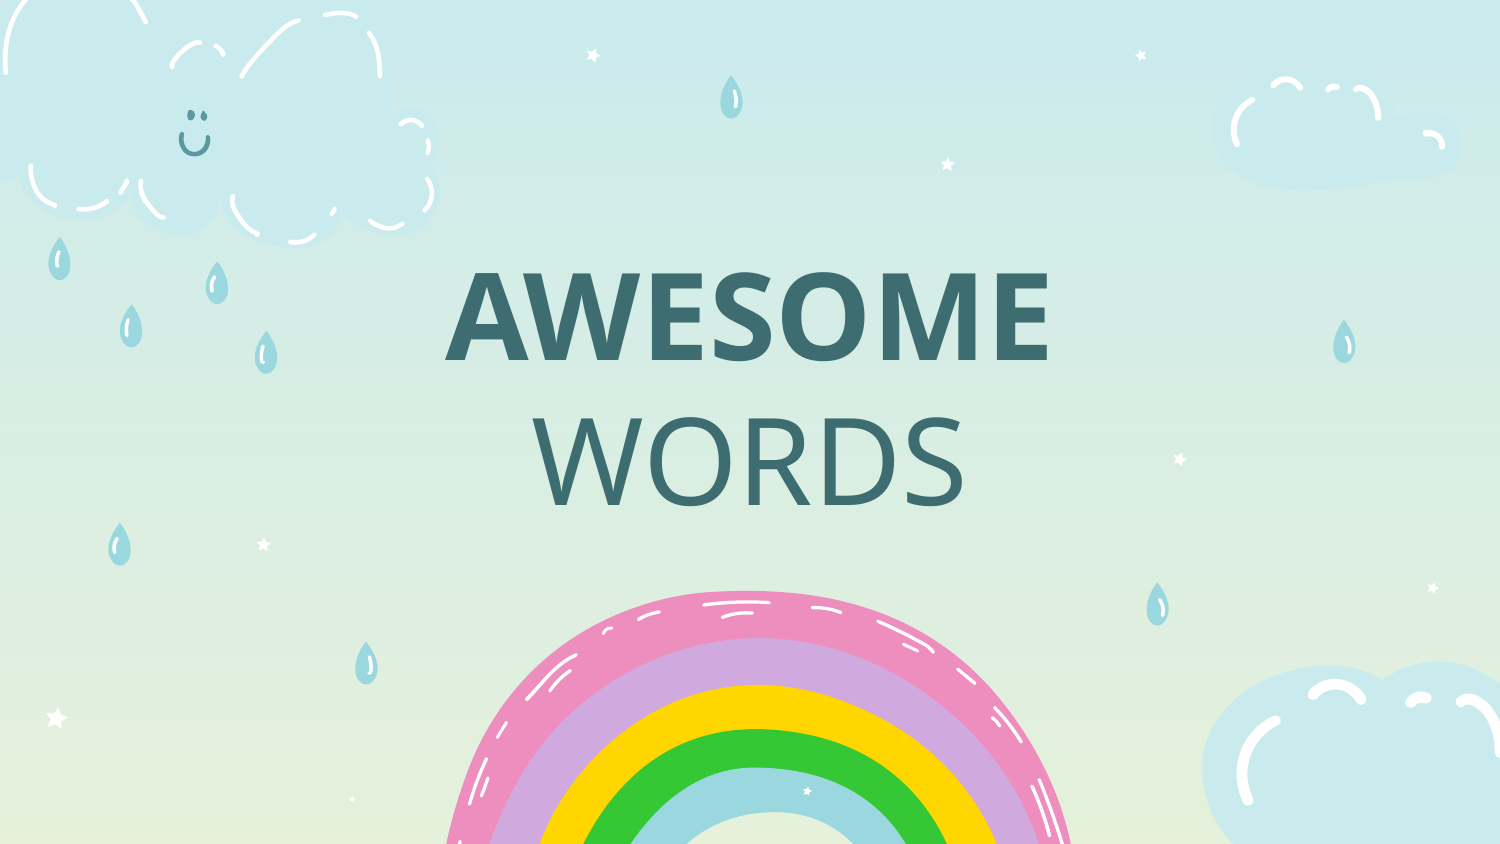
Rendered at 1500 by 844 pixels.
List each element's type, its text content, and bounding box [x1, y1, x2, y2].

text_box [1173, 452, 1187, 467]
text_box [940, 157, 955, 172]
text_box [205, 261, 229, 305]
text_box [1333, 319, 1356, 364]
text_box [720, 75, 743, 119]
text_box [422, 573, 1080, 844]
title AWESOME WORDS [227, 221, 1273, 547]
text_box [254, 330, 278, 375]
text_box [1146, 582, 1169, 626]
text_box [355, 641, 378, 685]
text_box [48, 236, 71, 281]
text_box [348, 795, 356, 803]
text_box [256, 537, 271, 552]
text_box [0, 0, 442, 249]
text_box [1211, 66, 1462, 191]
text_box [108, 522, 131, 566]
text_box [119, 304, 143, 348]
